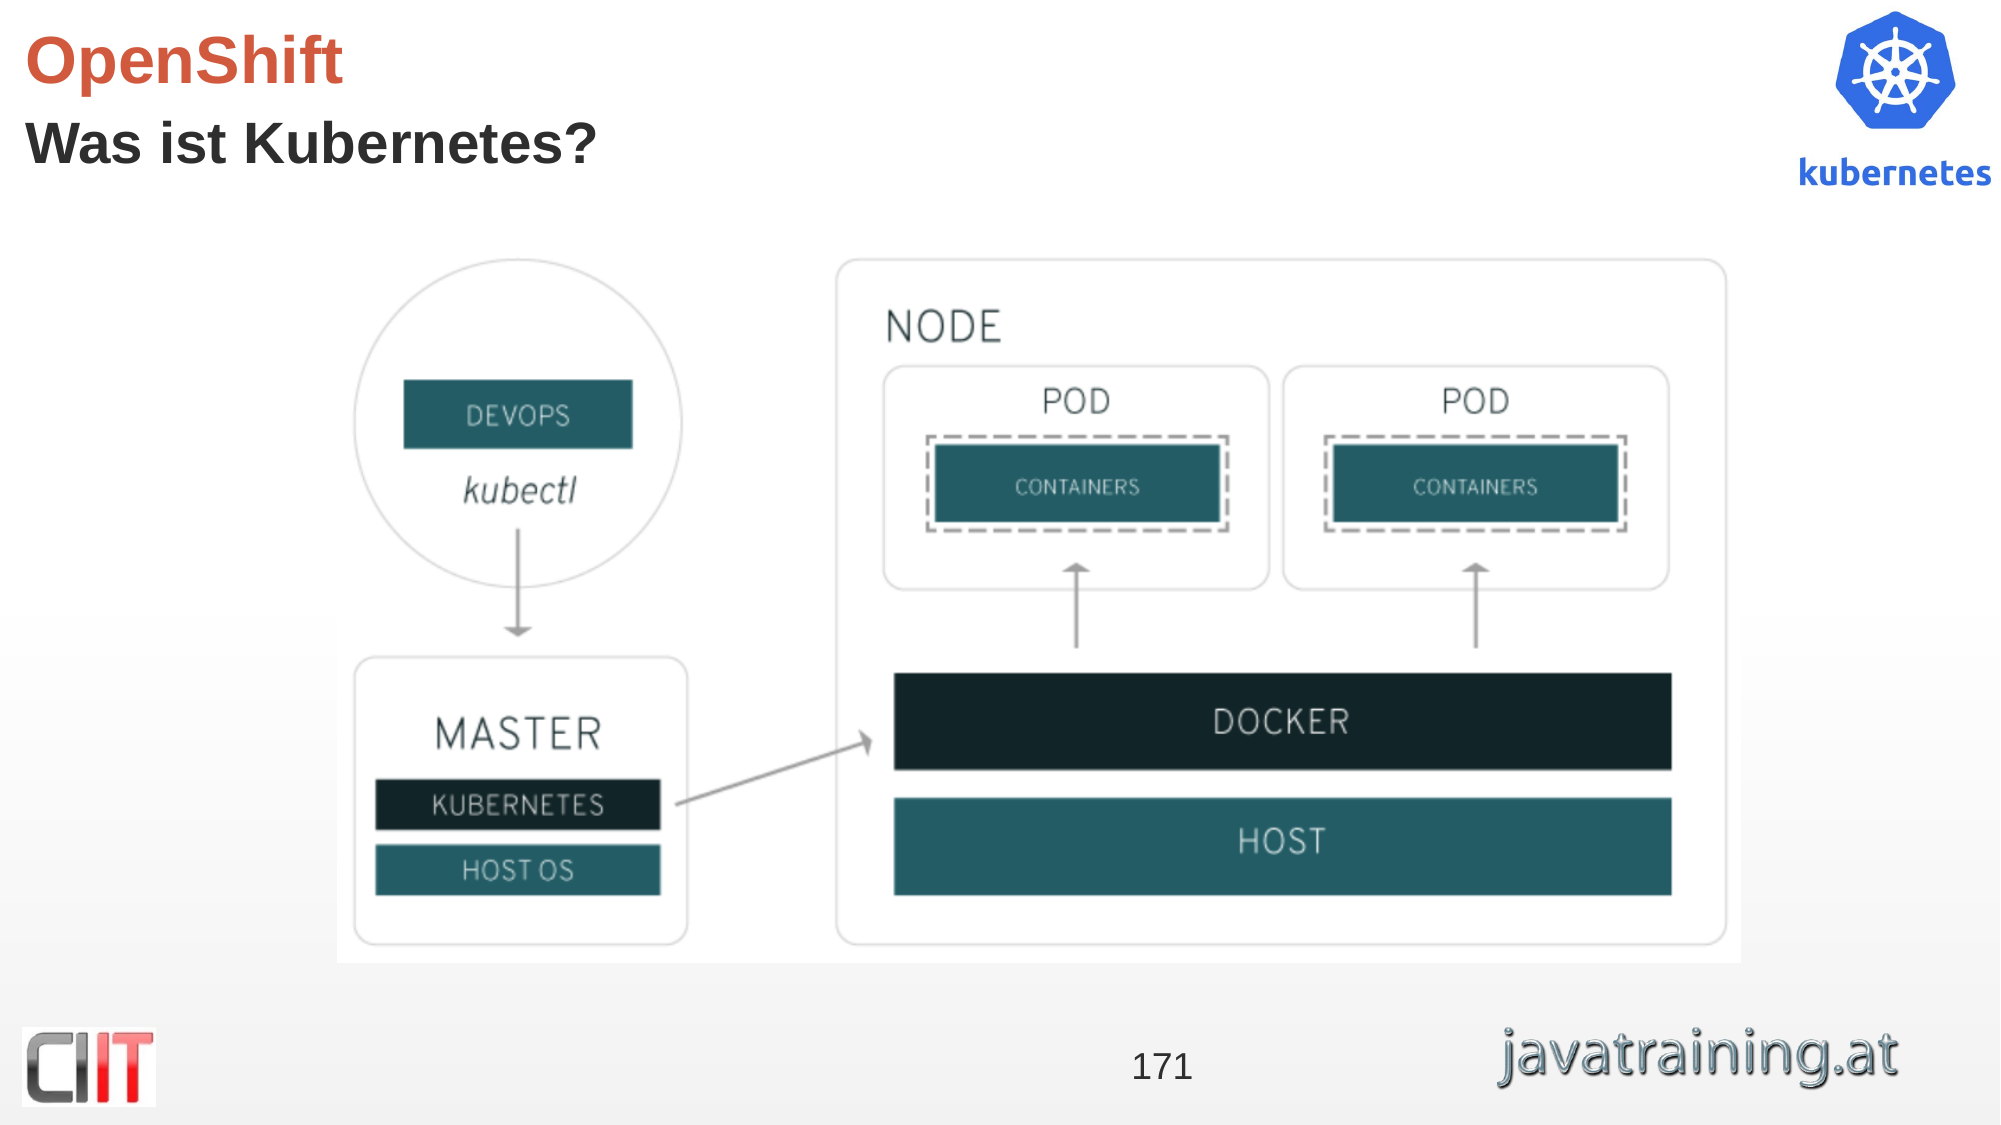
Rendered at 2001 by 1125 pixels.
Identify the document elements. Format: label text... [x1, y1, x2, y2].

picture [1788, 6, 2000, 187]
picture [1493, 1025, 1900, 1092]
slide_number 171 [1116, 1034, 1268, 1071]
list Was ist Kubernetes? [10, 105, 1908, 1019]
picture [22, 1027, 156, 1107]
picture [336, 224, 1741, 963]
title OpenShift [10, 7, 1586, 105]
